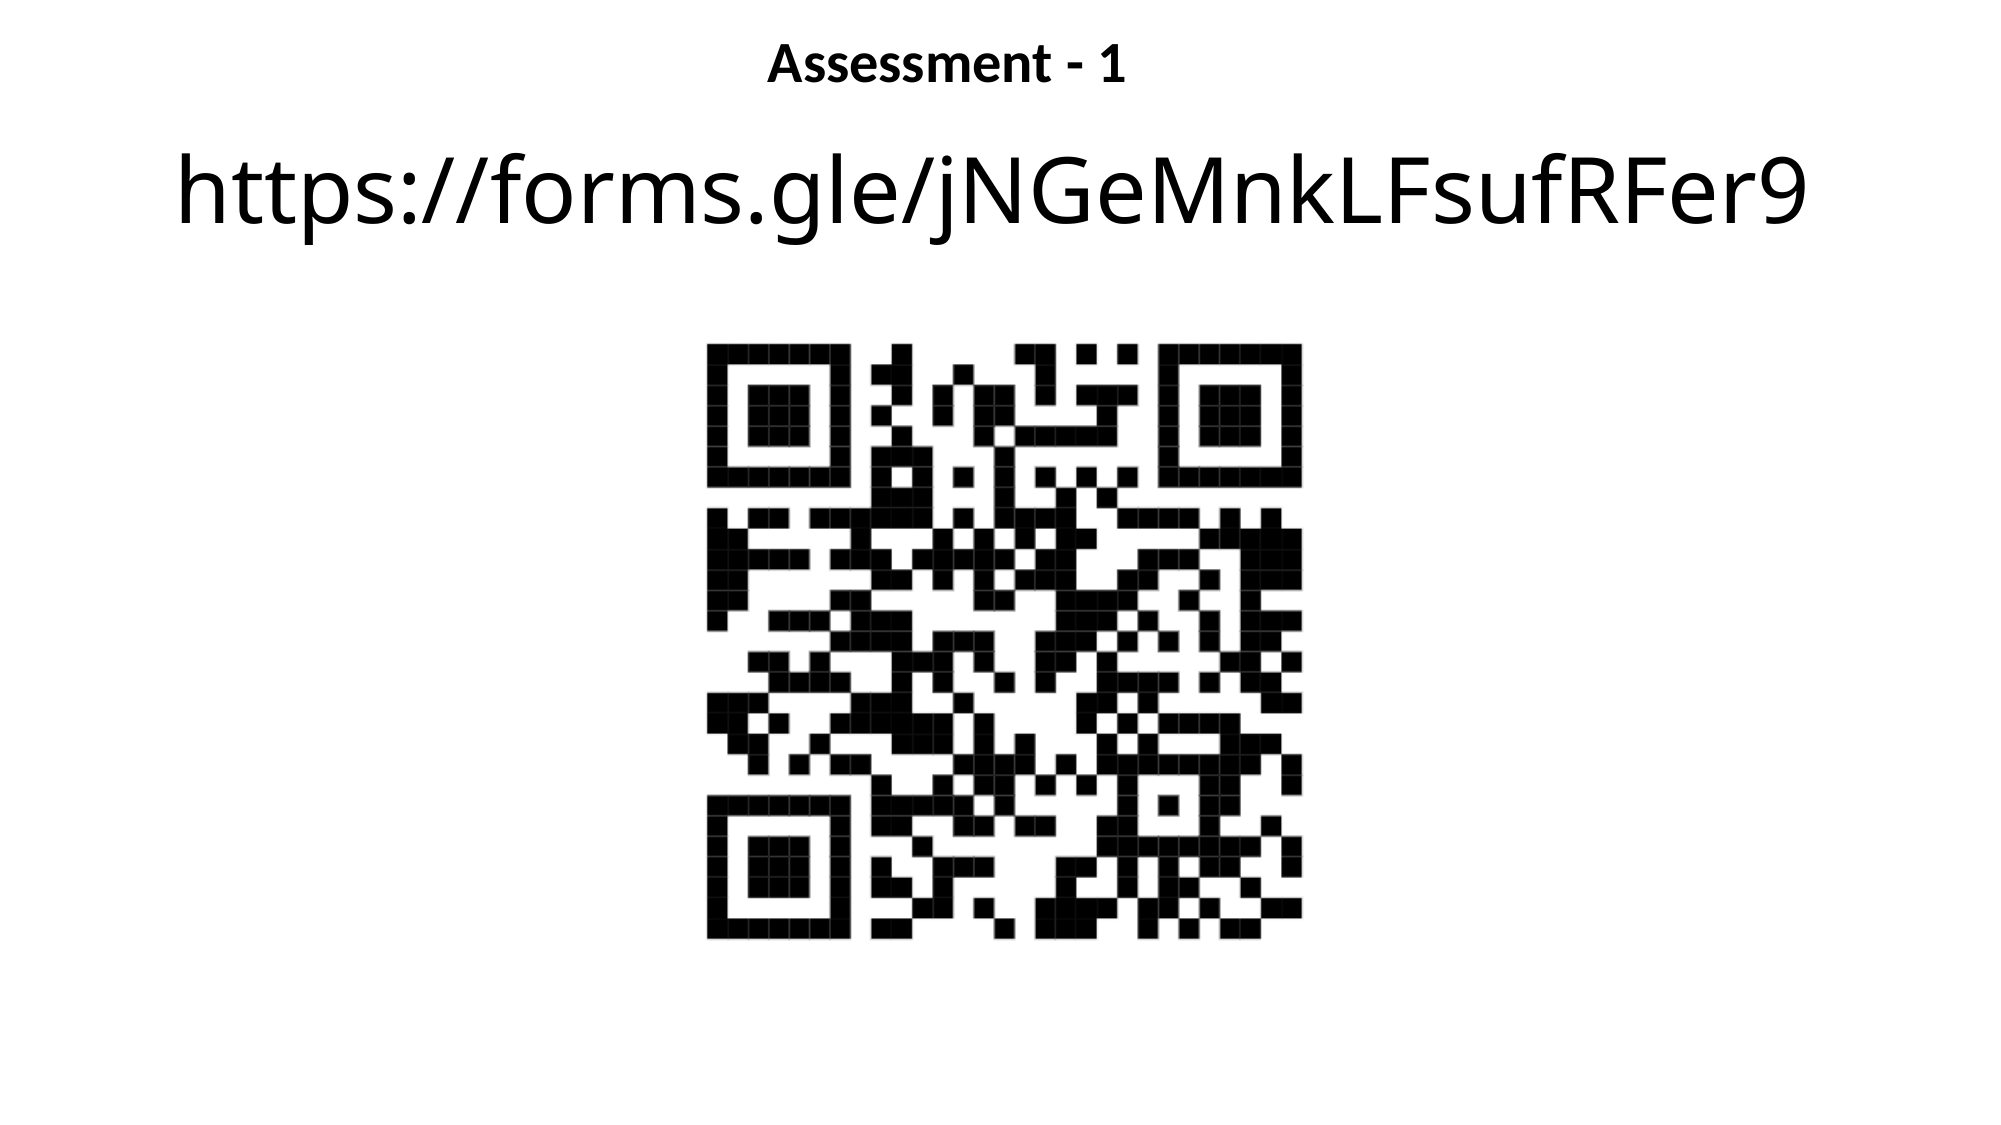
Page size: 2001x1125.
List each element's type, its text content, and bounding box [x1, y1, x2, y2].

text_box Assessment - 1 [753, 17, 1188, 102]
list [637, 302, 1363, 1011]
title https://forms.gle/jNGeMnkLFsufRFer9 [159, 84, 1885, 303]
